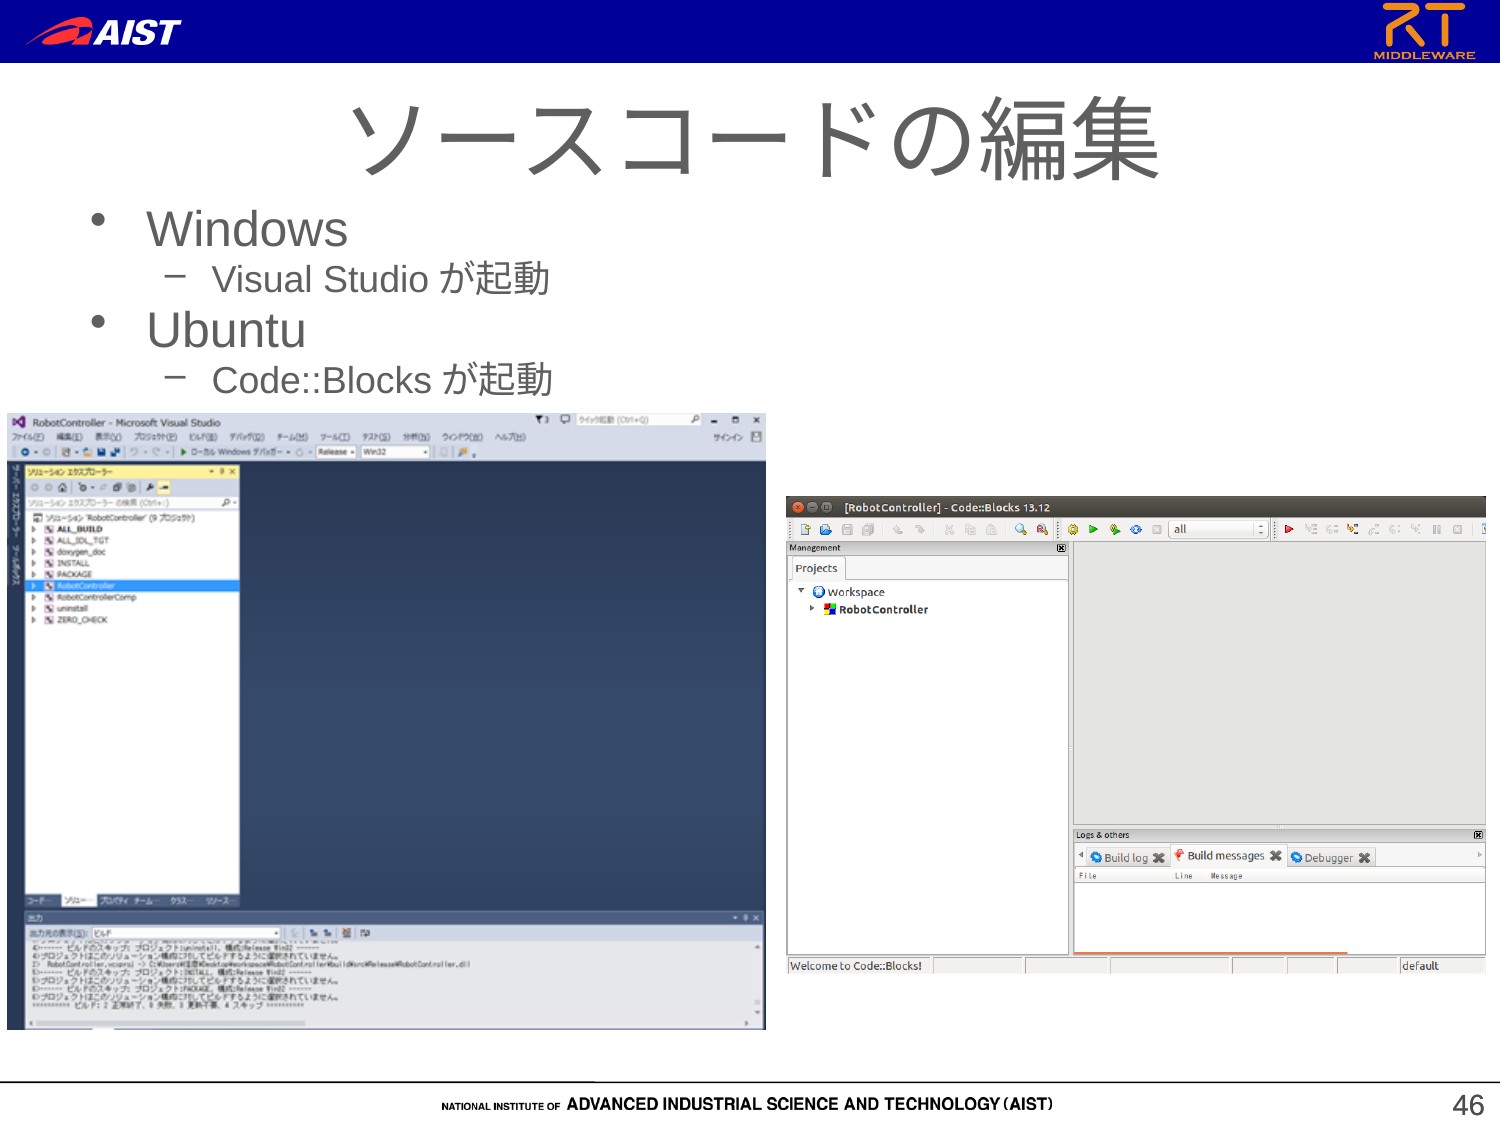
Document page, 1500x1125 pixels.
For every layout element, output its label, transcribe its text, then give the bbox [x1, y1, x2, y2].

picture [0, 0, 1500, 63]
text_box Windows Visual Studioが起動 Ubuntu Code::Blocksが起動 [74, 200, 1407, 497]
picture [442, 1097, 1052, 1110]
title ソースコードの編集 [29, 66, 1474, 208]
picture [7, 413, 767, 1030]
picture [786, 495, 1486, 974]
text_box 46 [1149, 1078, 1500, 1125]
